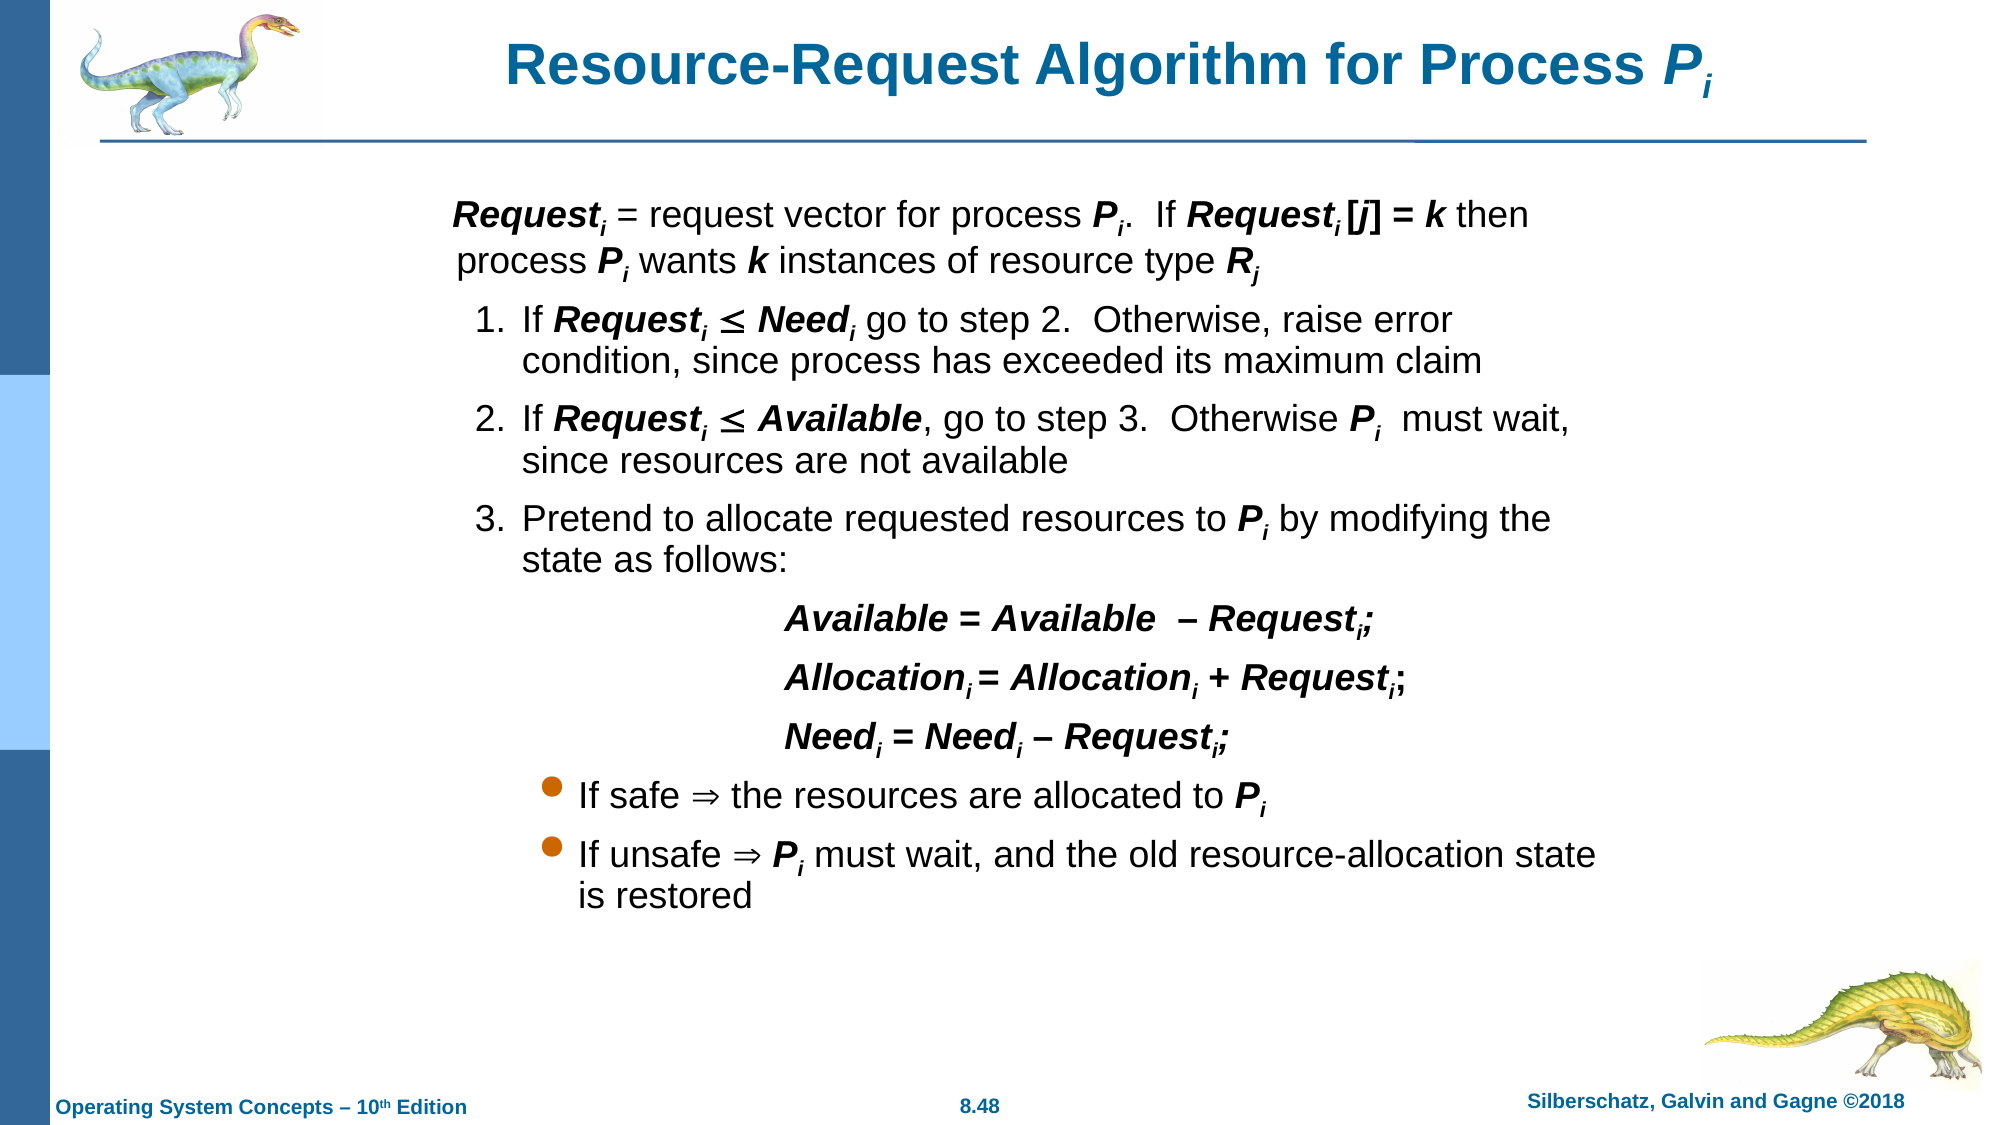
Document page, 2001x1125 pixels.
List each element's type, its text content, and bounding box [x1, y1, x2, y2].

list Requesti = request vector for process Pi. If Requesti [j] = k then process Pi wants k instances of resource type Rj 1. If Requesti  Needi go to step 2. Otherwise, raise error condition, since process has exceeded its maximum claim 2. If Requesti  Available, go to step 3. Otherwise Pi must wait, since resources are not available 3. Pretend to allocate requested resources to Pi by modifying the state as follows: Available = Available – Requesti; Allocationi = Allocationi + Requesti; Needi = Needi – Requesti; If safe  the resources are allocated to Pi If unsafe  Pi must wait, and the old resource-allocation state is restored [384, 182, 1639, 952]
title Resource-Request Algorithm for Process Pi [458, 38, 1759, 113]
picture [62, 0, 324, 149]
picture [1700, 959, 1982, 1090]
